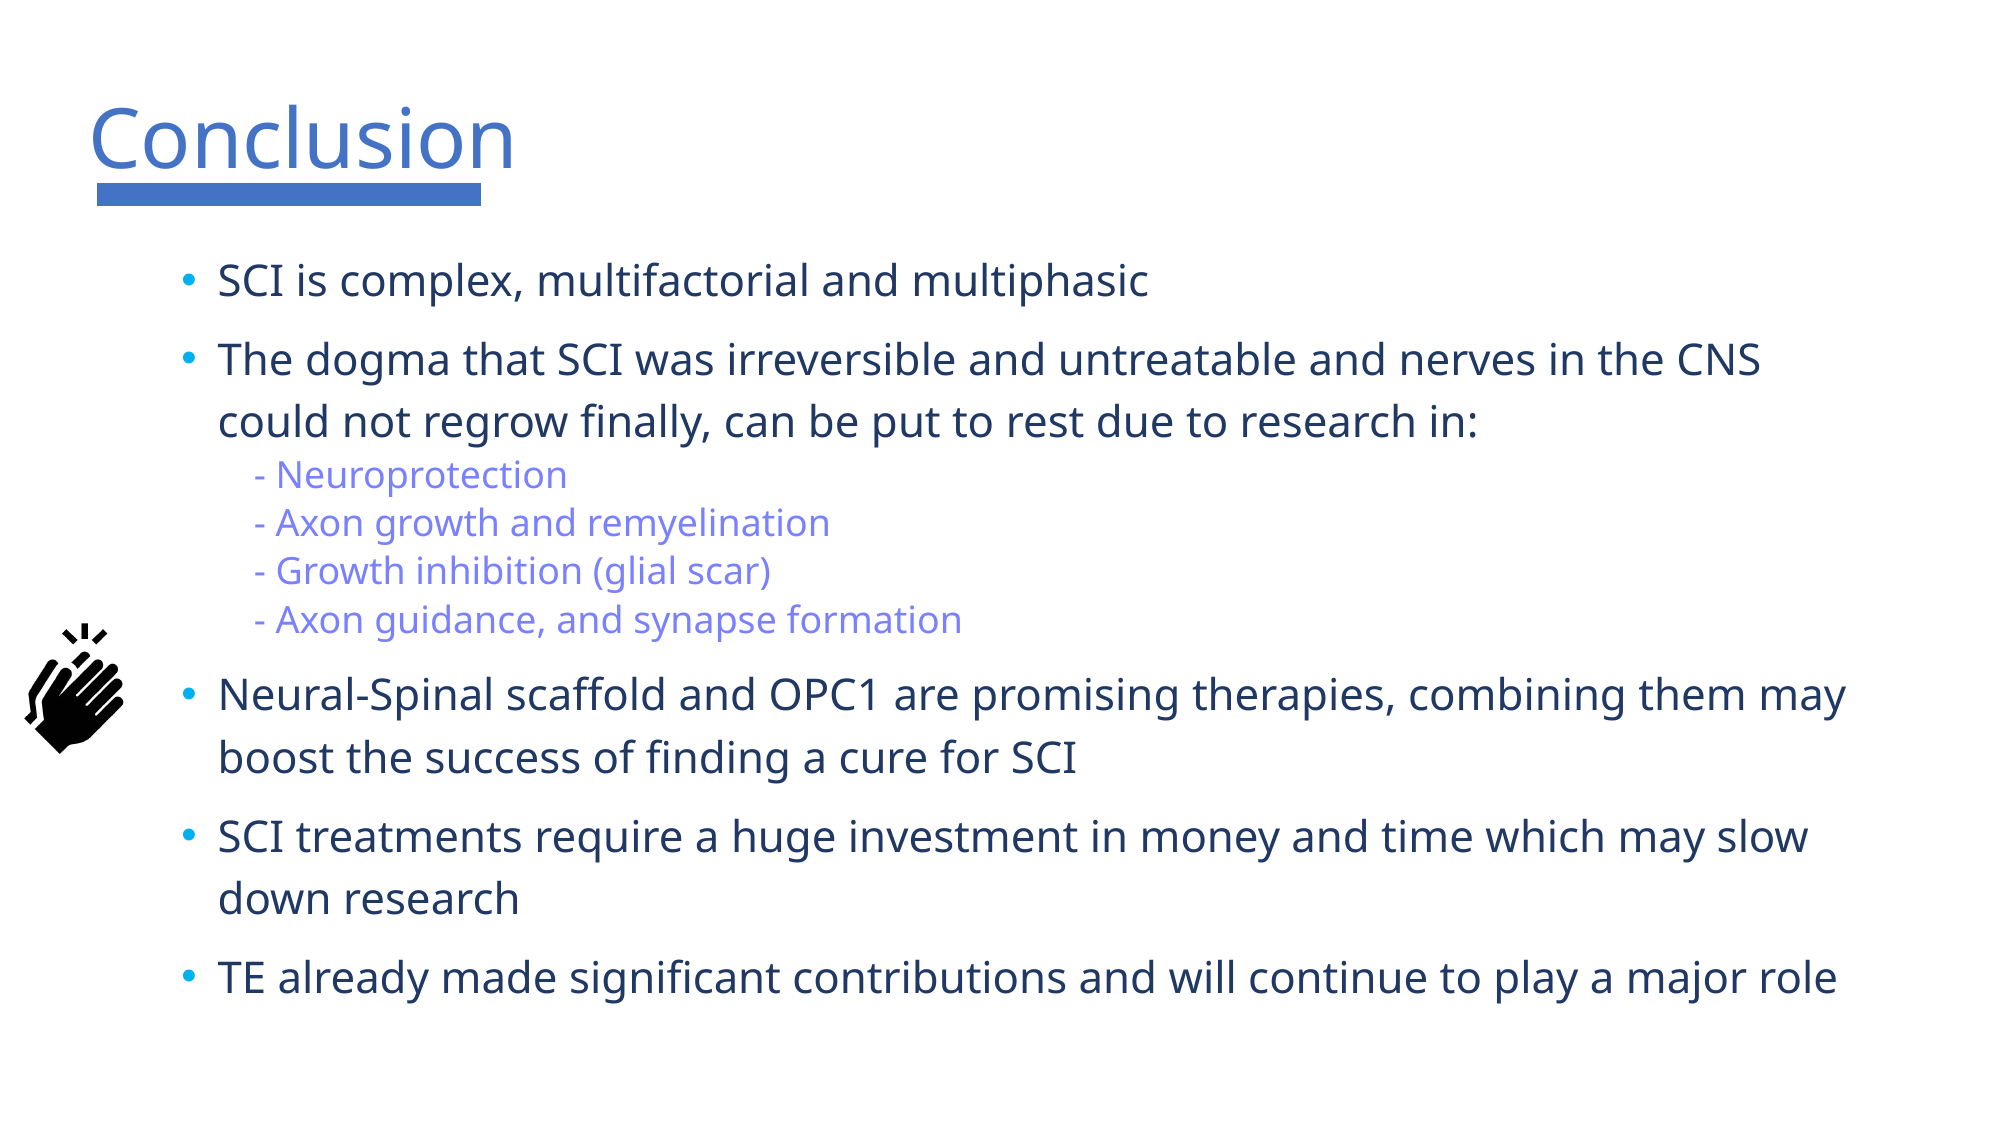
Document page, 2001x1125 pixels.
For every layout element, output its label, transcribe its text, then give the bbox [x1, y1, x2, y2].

list SCI is complex, multifactorial and multiphasic The dogma that SCI was irreversible and untreatable and nerves in the CNS could not regrow finally, can be put to rest due to research in: - Neuroprotection - Axon growth and remyelination - Growth inhibition (glial scar) - Axon guidance, and synapse formation Neural-Spinal scaffold and OPC1 are promising therapies, combining them may boost the success of finding a cure for SCI SCI treatments require a huge investment in money and time which may slow down research TE already made significant contributions and will continue to play a major role [166, 250, 1892, 1025]
picture [0, 612, 149, 763]
text_box Conclusion [73, 78, 1781, 193]
